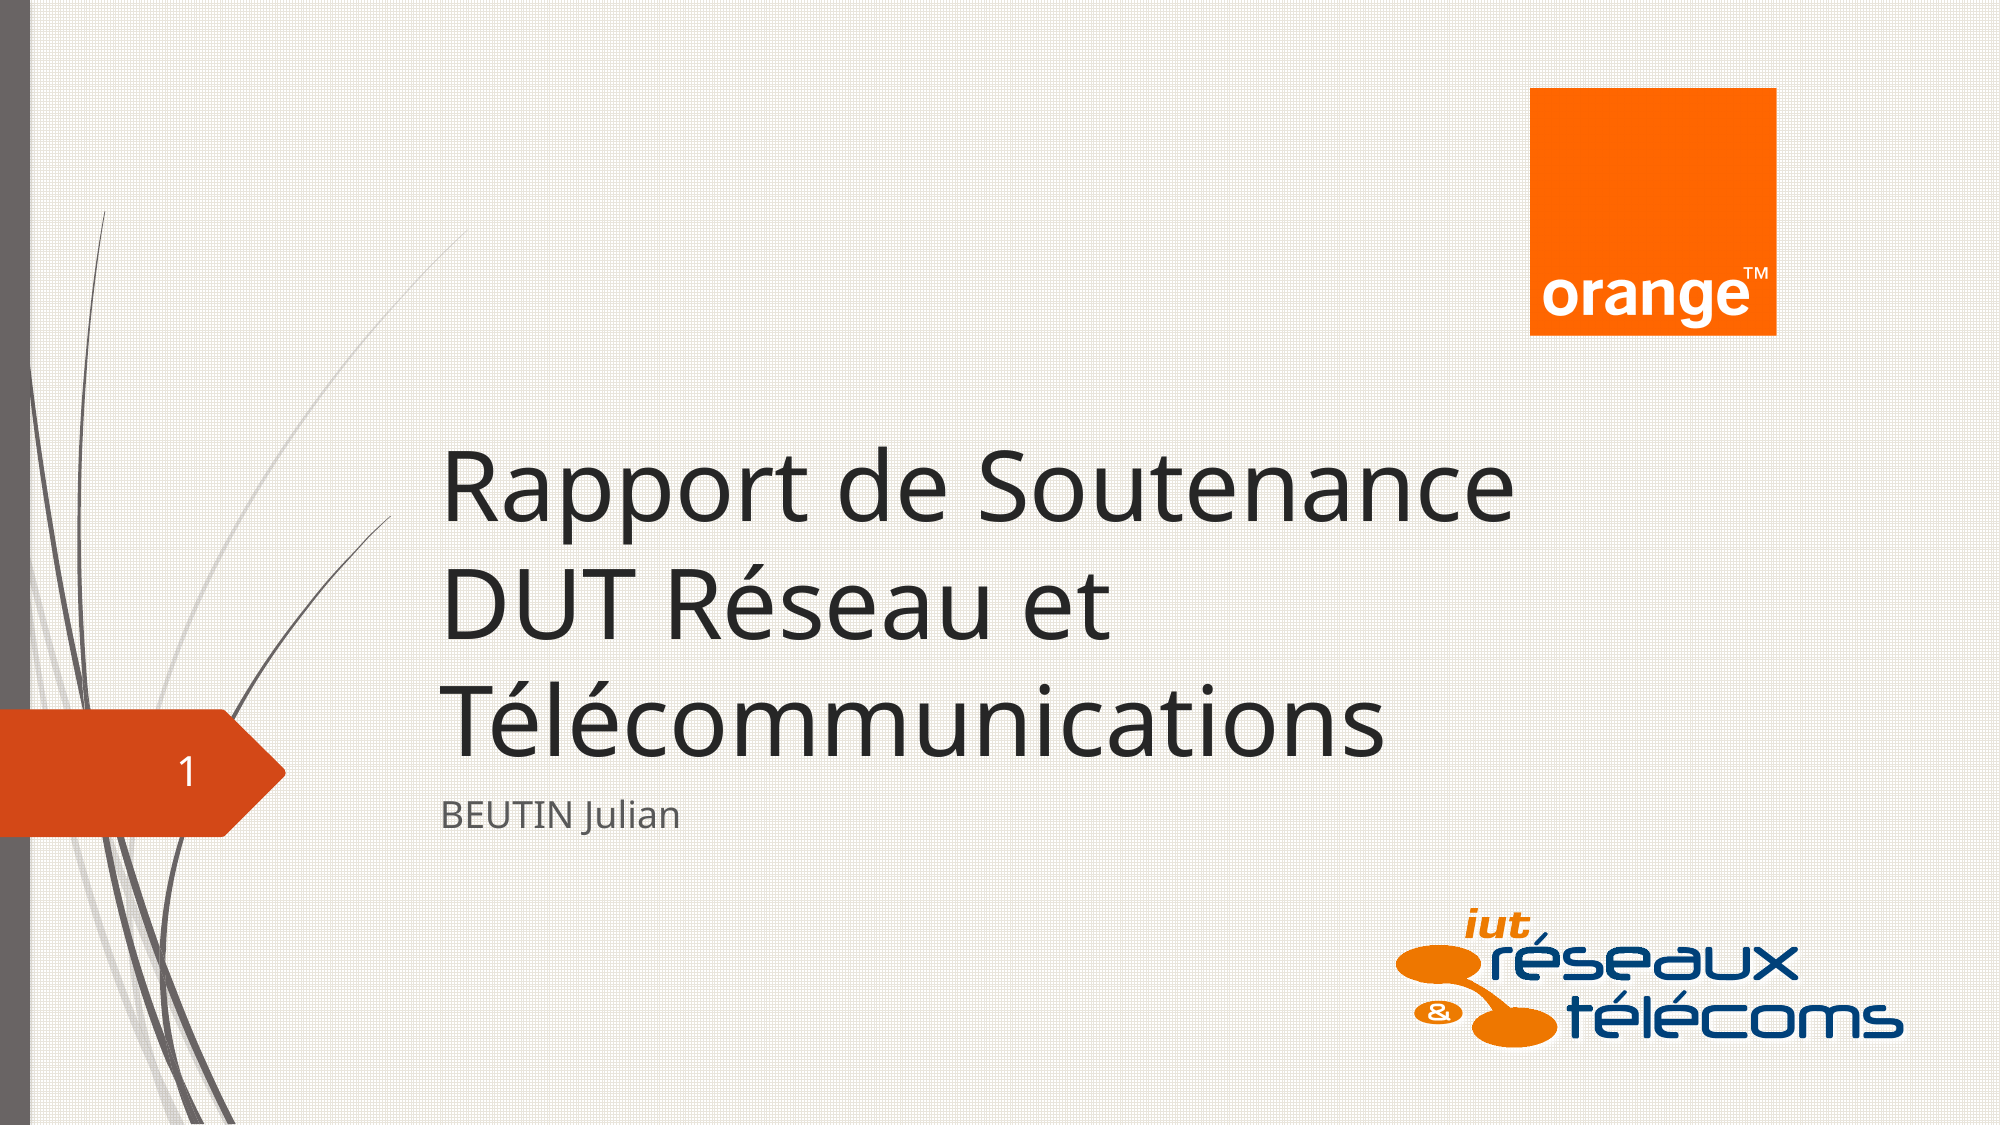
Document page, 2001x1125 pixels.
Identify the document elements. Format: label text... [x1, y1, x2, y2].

picture [1392, 904, 1916, 1059]
subtitle BEUTIN Julian [424, 783, 1888, 969]
slide_number 1 [87, 743, 216, 803]
title Rapport de Soutenance DUT Réseau et Télécommunications [424, 412, 1888, 783]
picture [1530, 88, 1778, 336]
